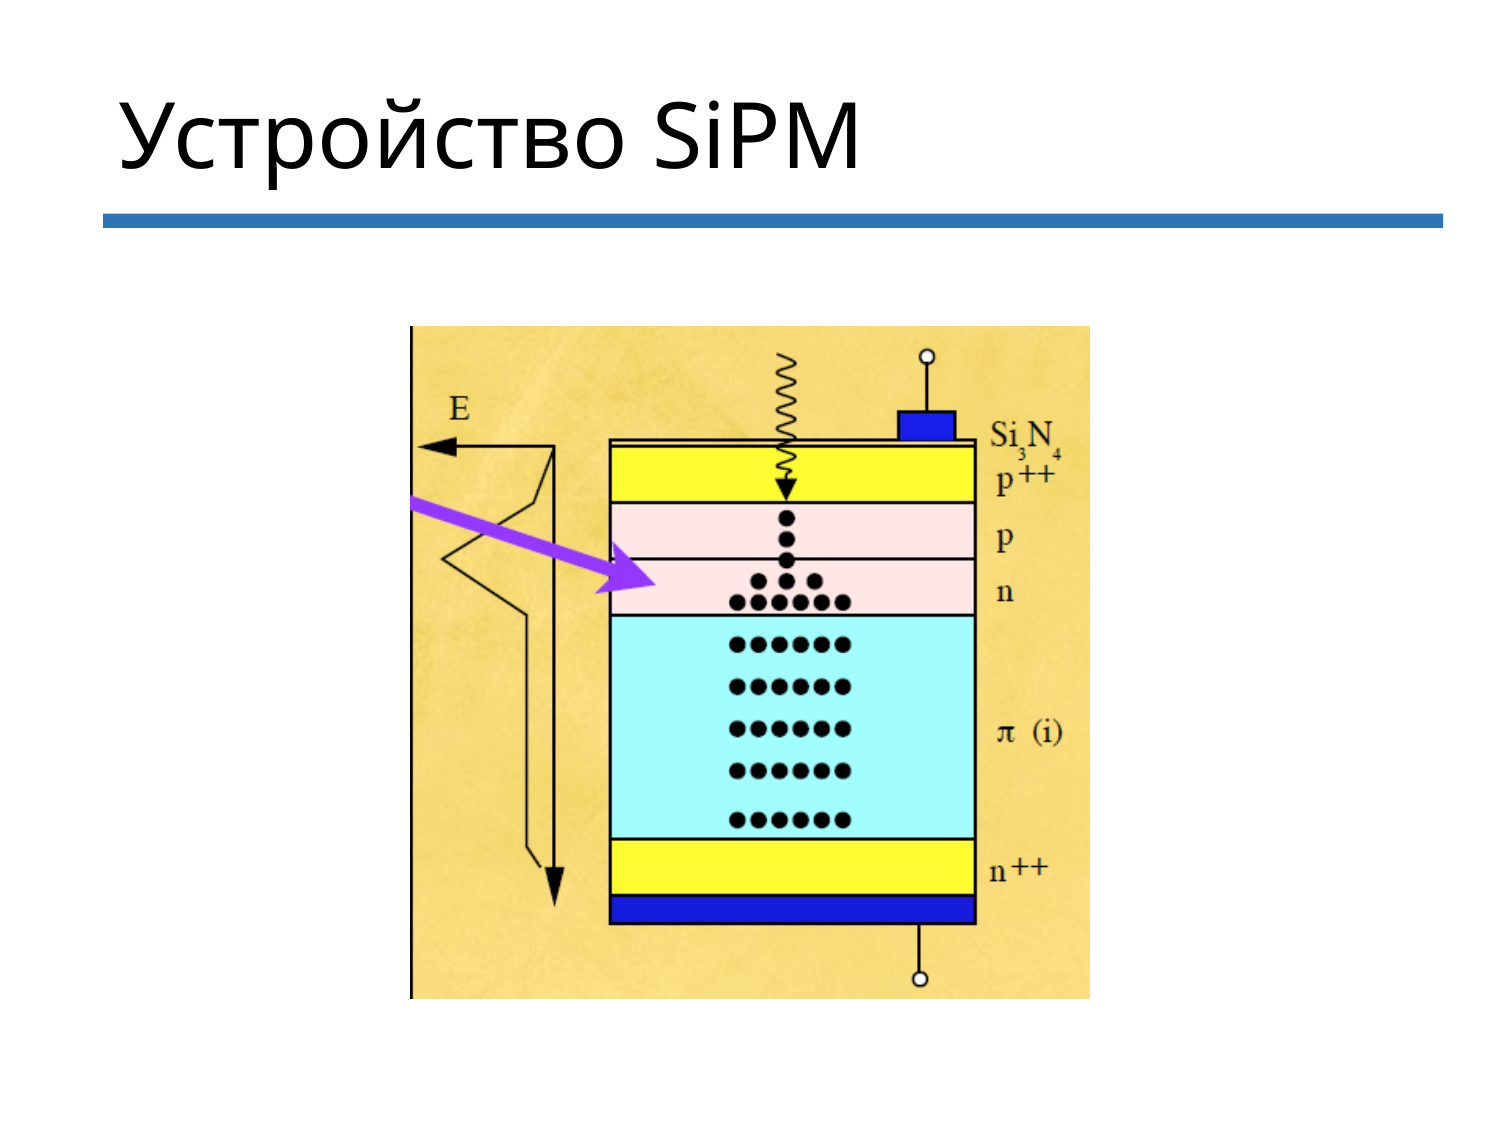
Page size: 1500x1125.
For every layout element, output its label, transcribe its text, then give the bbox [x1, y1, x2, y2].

picture [410, 326, 1090, 999]
title Устройство SiPM [103, 64, 1397, 213]
